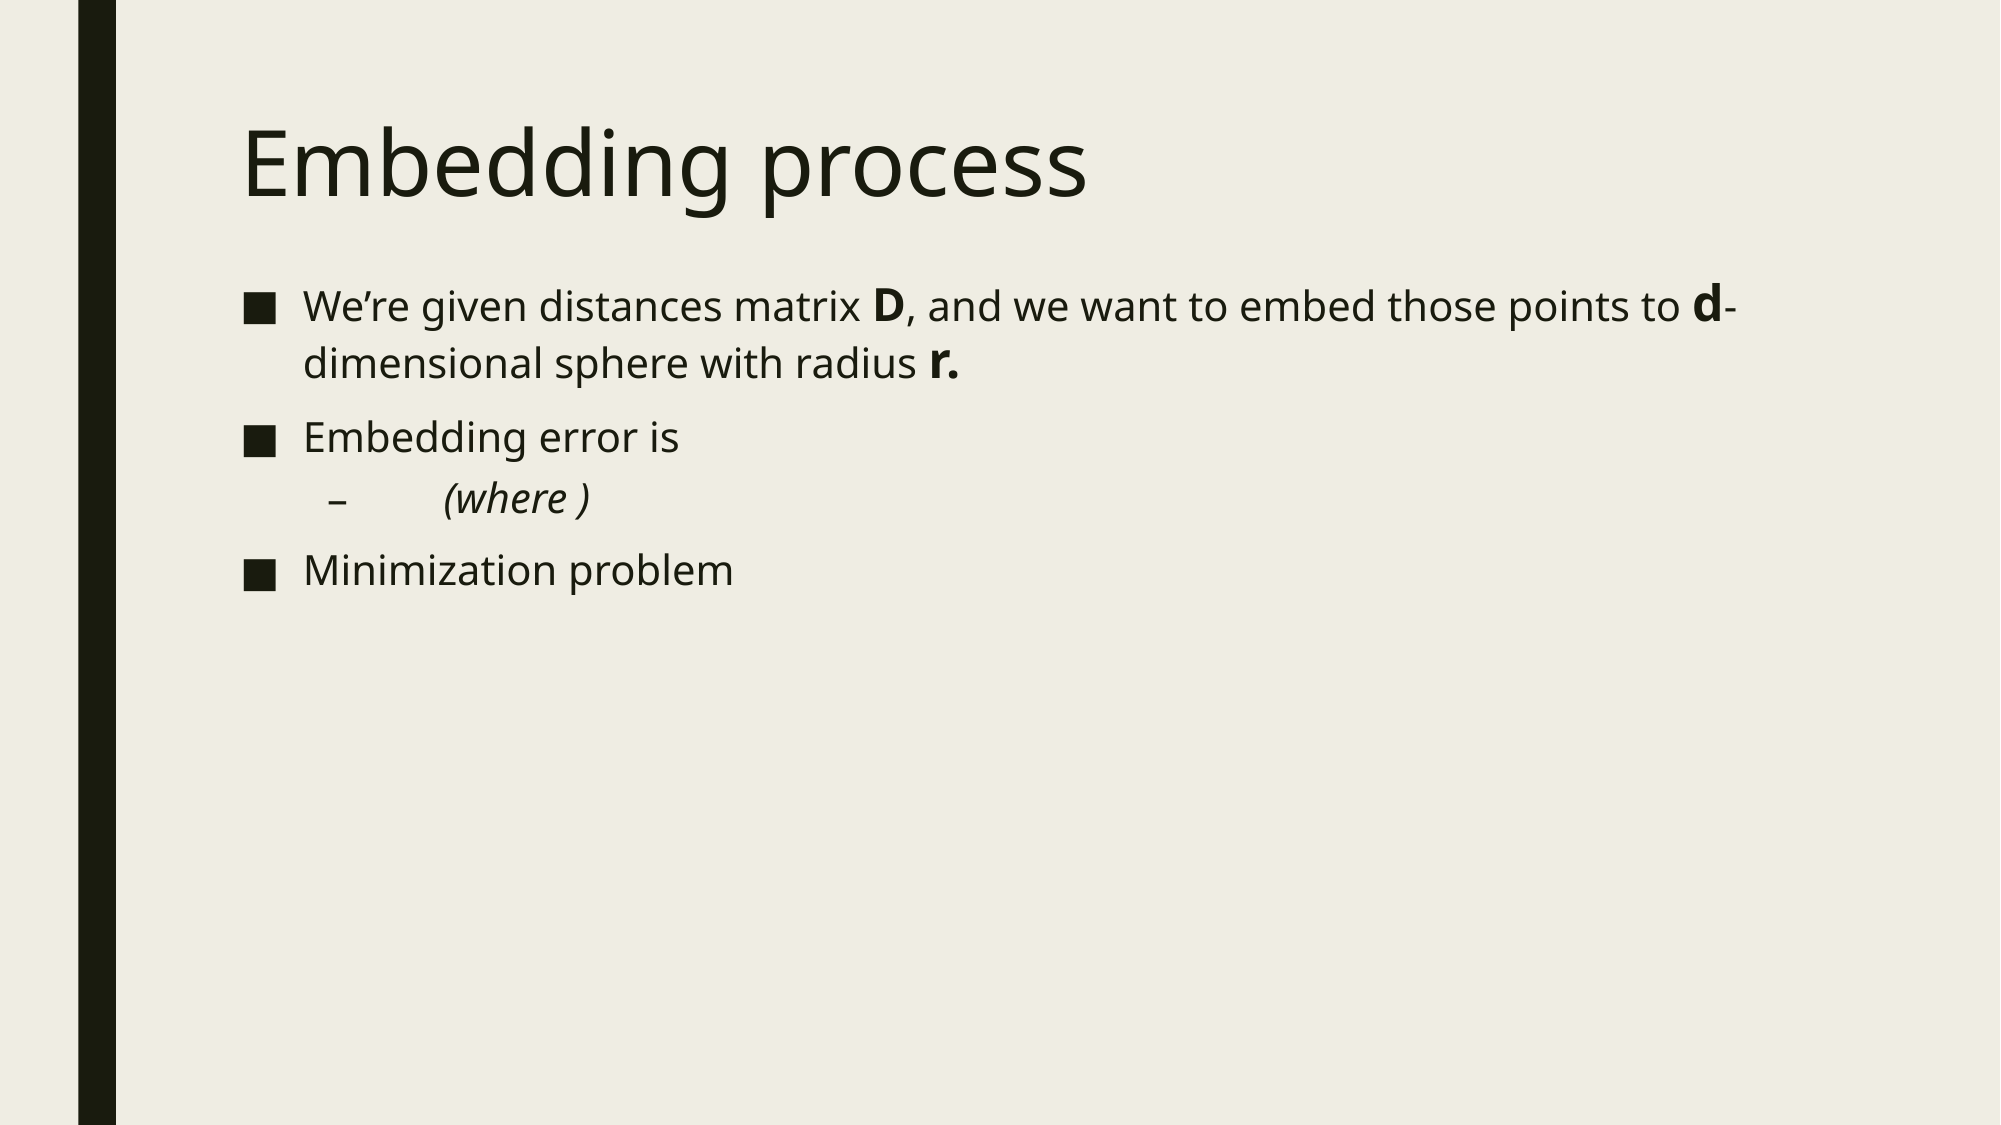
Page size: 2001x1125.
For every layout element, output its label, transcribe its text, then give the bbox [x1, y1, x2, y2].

title Embedding process [225, 110, 1800, 270]
